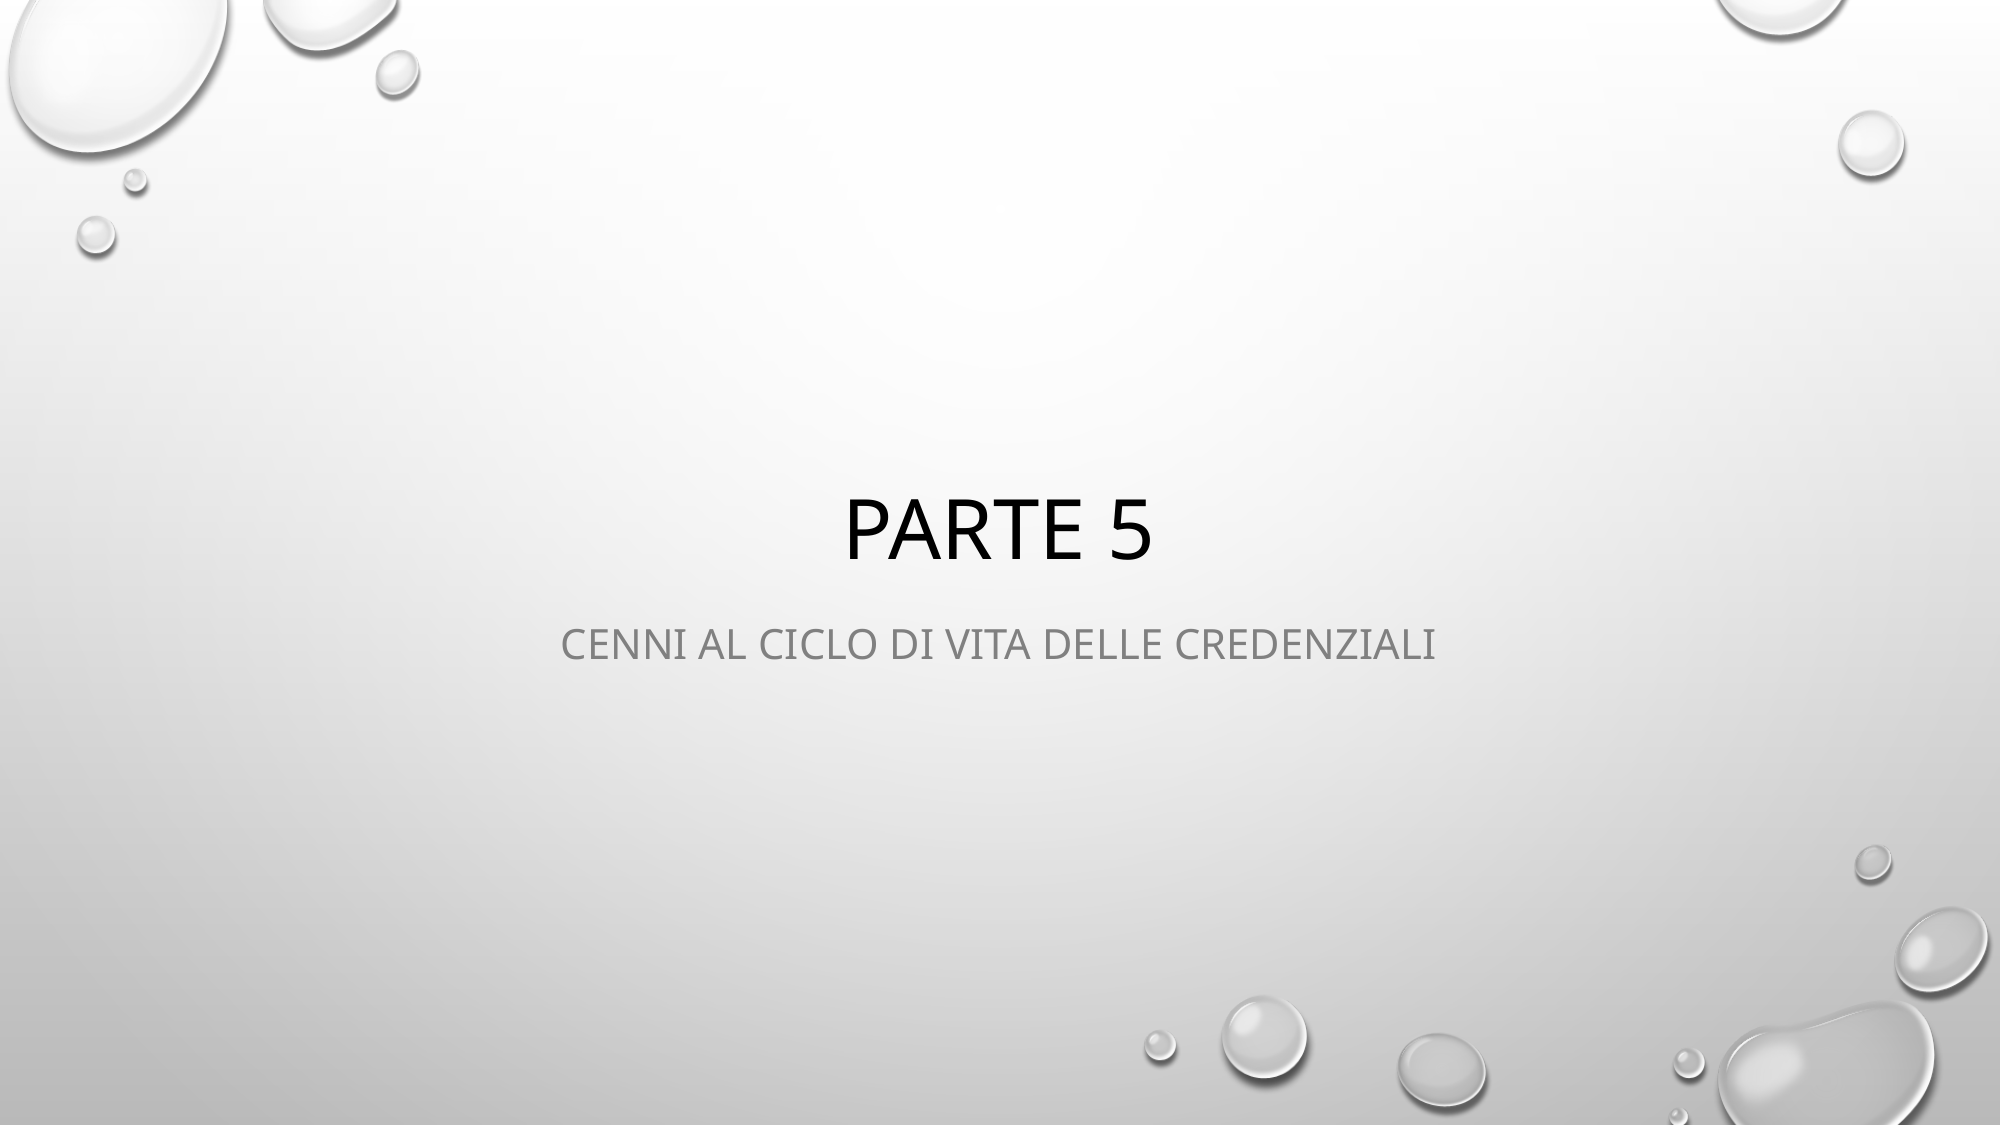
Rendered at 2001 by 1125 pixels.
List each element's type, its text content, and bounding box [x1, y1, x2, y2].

picture [0, 0, 2000, 1125]
list Cenni al ciclo di vita delle credenziali [149, 600, 1848, 825]
title PartE 5 [149, 135, 1848, 585]
